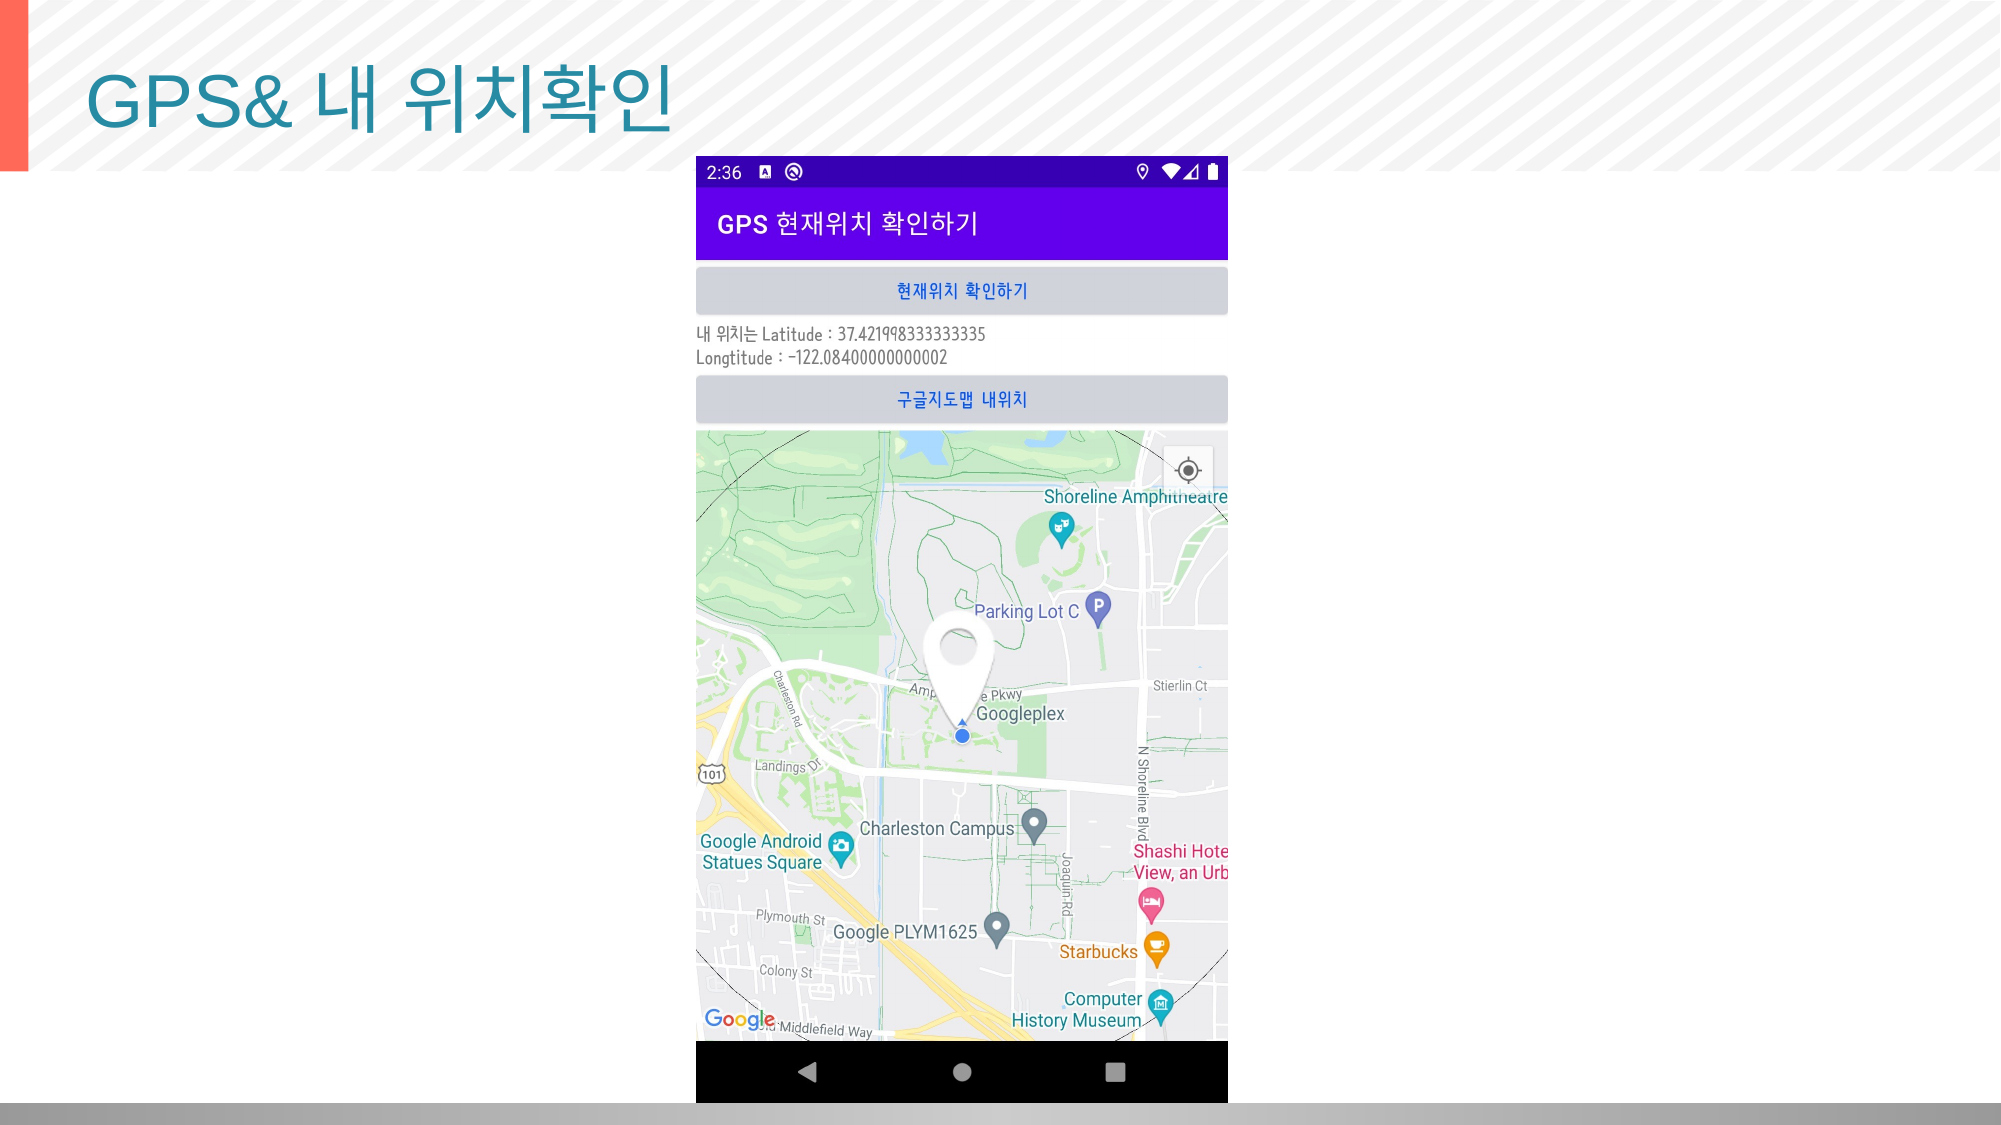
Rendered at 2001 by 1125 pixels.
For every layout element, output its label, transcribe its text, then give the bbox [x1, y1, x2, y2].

picture [696, 156, 1228, 1103]
title GPS&내 위치확인 [70, 20, 1925, 175]
